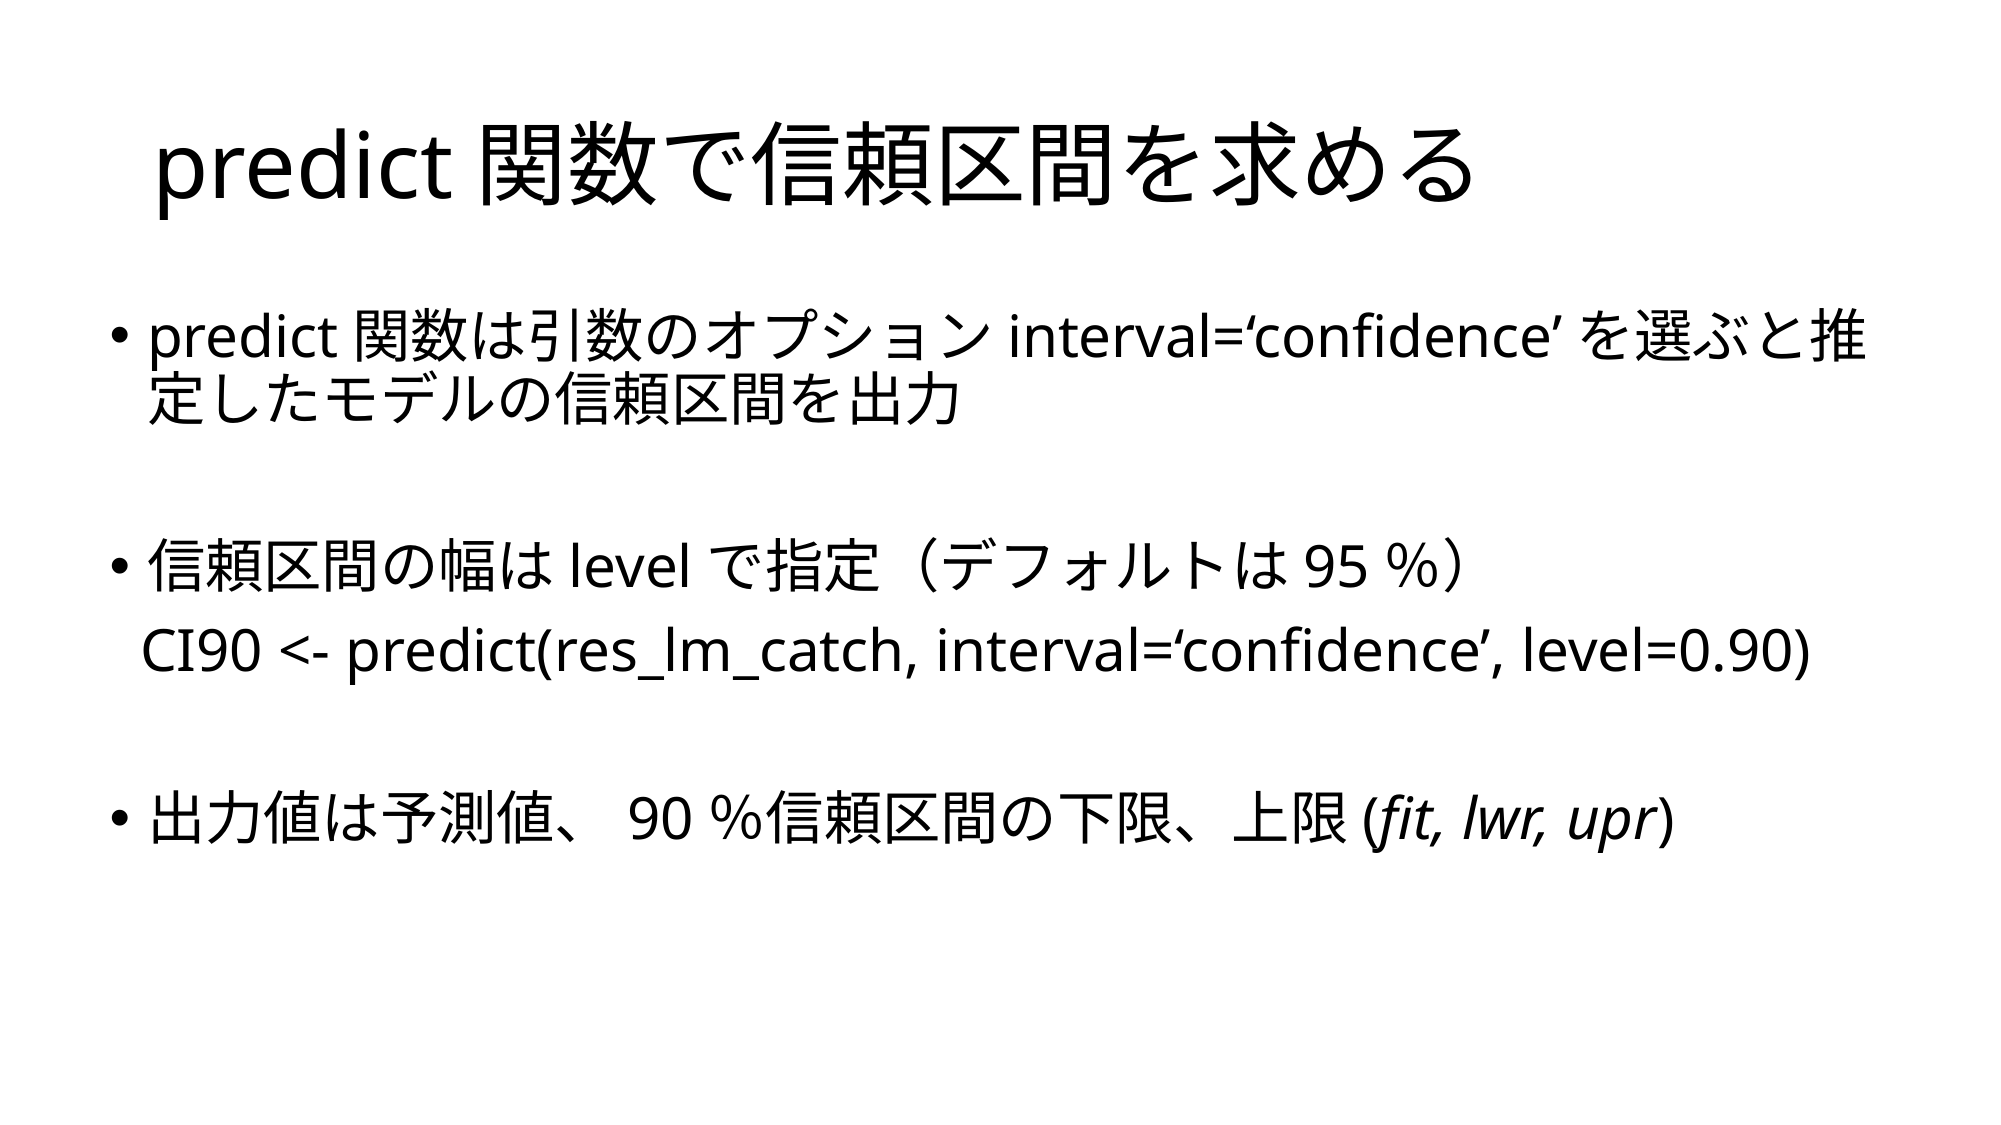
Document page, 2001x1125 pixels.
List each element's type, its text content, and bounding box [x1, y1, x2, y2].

list predict関数は引数のオプションinterval=‘confidence’を選ぶと推定したモデルの信頼区間を出力 信頼区間の幅はlevelで指定（デフォルトは95％） CI90 <- predict(res_lm_catch, interval=‘confidence’, level=0.90) 出力値は予測値、90％信頼区間の下限、上限(fit, lwr, upr) [94, 299, 1911, 1014]
title predict関数で信頼区間を求める [137, 59, 1863, 278]
